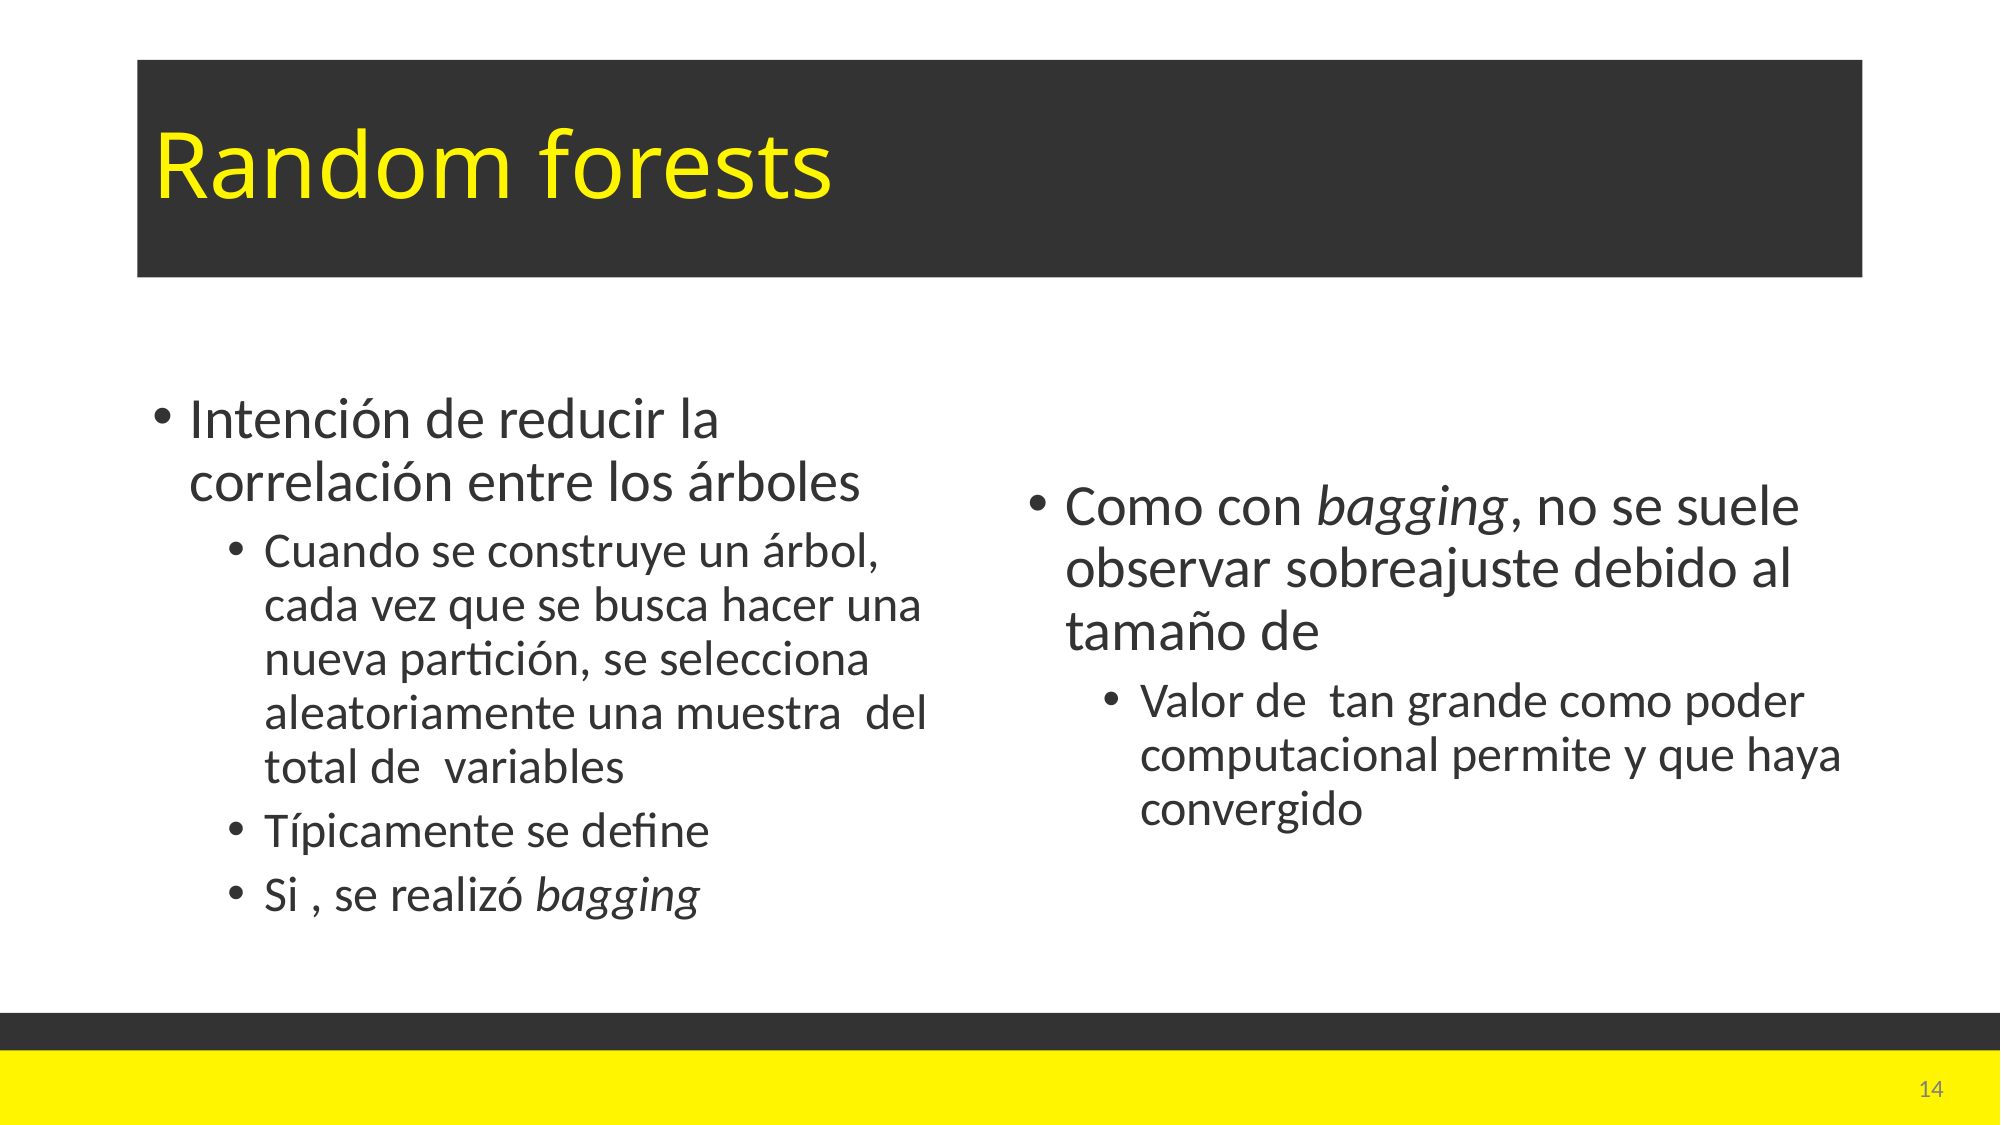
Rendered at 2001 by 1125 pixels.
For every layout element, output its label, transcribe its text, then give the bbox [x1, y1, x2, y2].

title Random forests [137, 59, 1863, 278]
